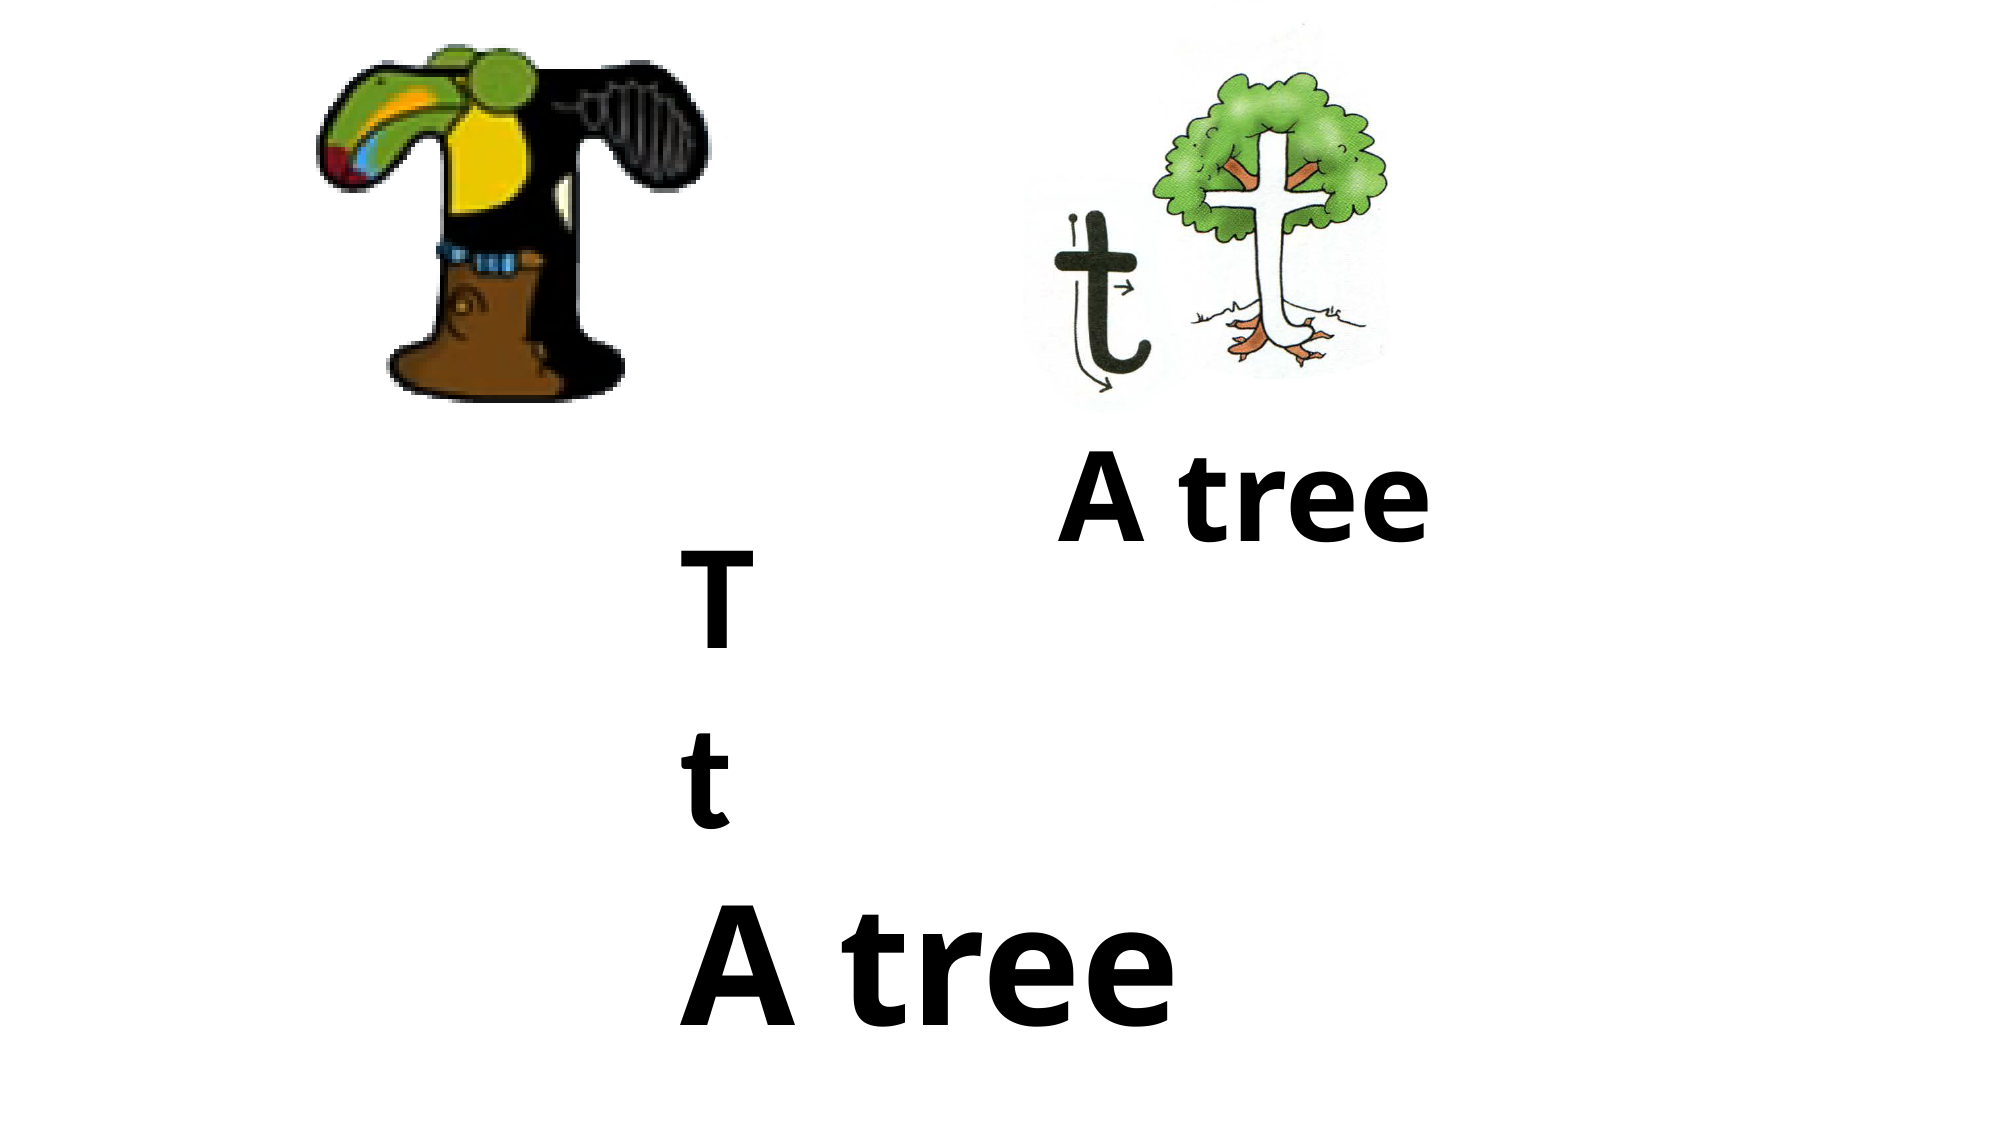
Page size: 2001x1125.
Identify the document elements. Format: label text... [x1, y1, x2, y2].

text_box A tree [1043, 408, 1481, 574]
picture [267, 0, 762, 449]
text_box T t A tree [665, 491, 1195, 1067]
picture [1023, 0, 1438, 414]
